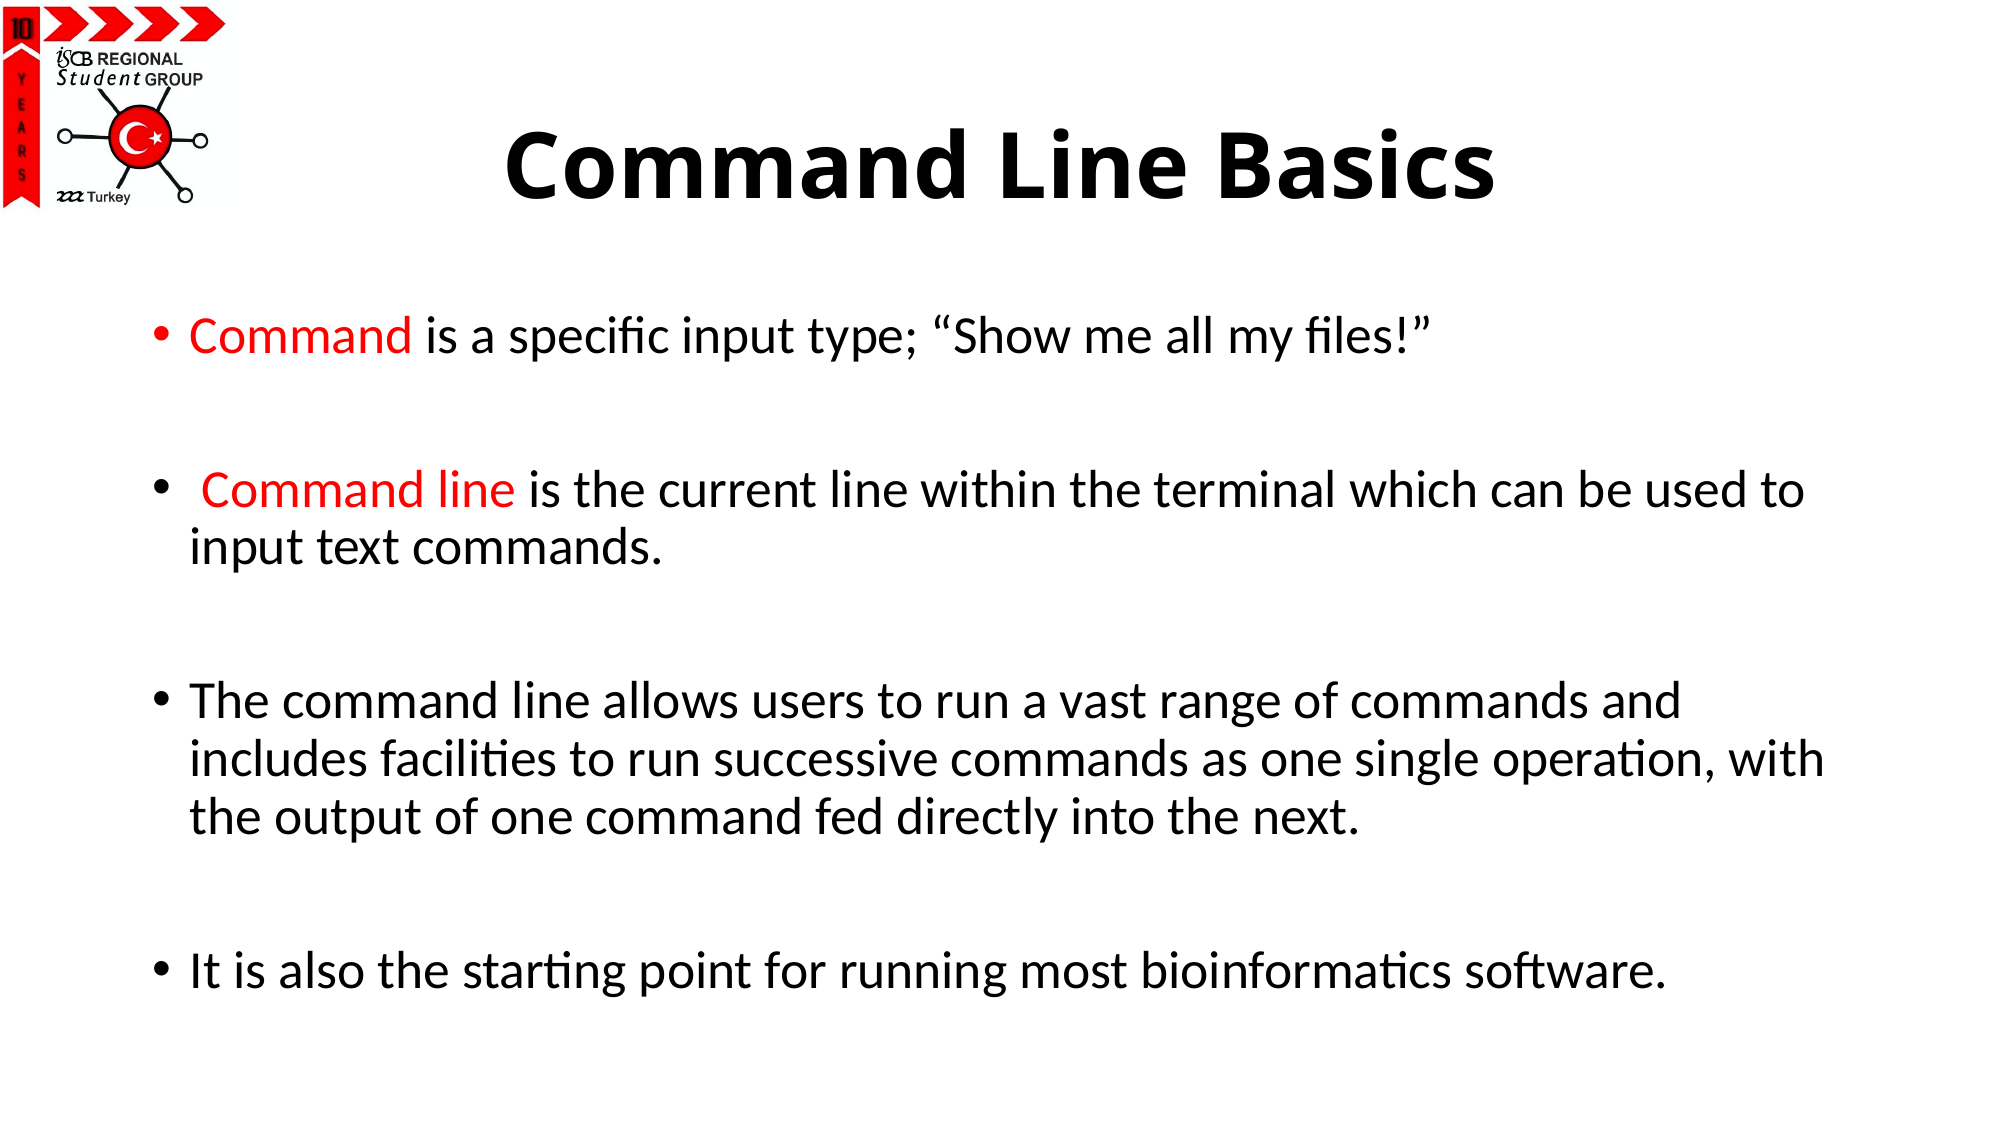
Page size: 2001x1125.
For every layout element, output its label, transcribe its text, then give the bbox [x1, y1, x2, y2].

picture [0, 0, 243, 218]
title Command Line Basics [137, 59, 1863, 278]
list Command is a specific input type; “Show me all my files!” Command line is the current line within the terminal which can be used to input text commands. The command line allows users to run a vast range of commands and includes facilities to run successive commands as one single operation, with the output of one command fed directly into the next. It is also the starting point for running most bioinformatics software. [137, 299, 1863, 1014]
